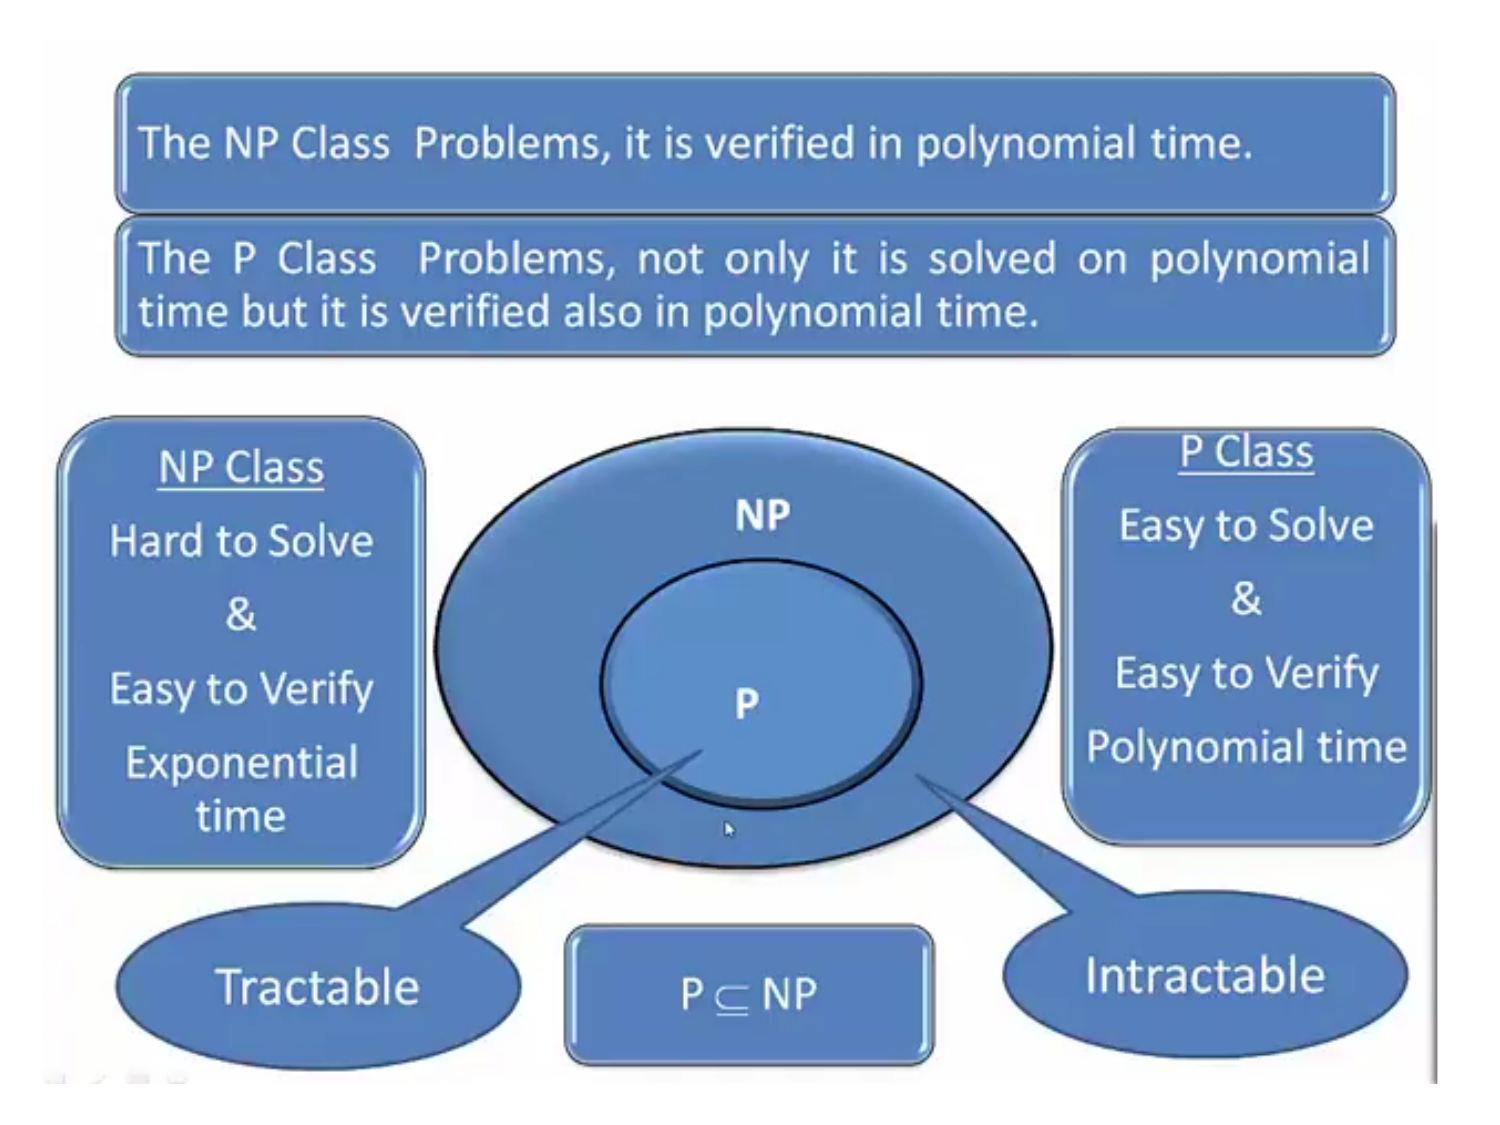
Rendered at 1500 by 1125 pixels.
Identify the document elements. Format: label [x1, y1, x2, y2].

picture [37, 37, 1438, 1084]
